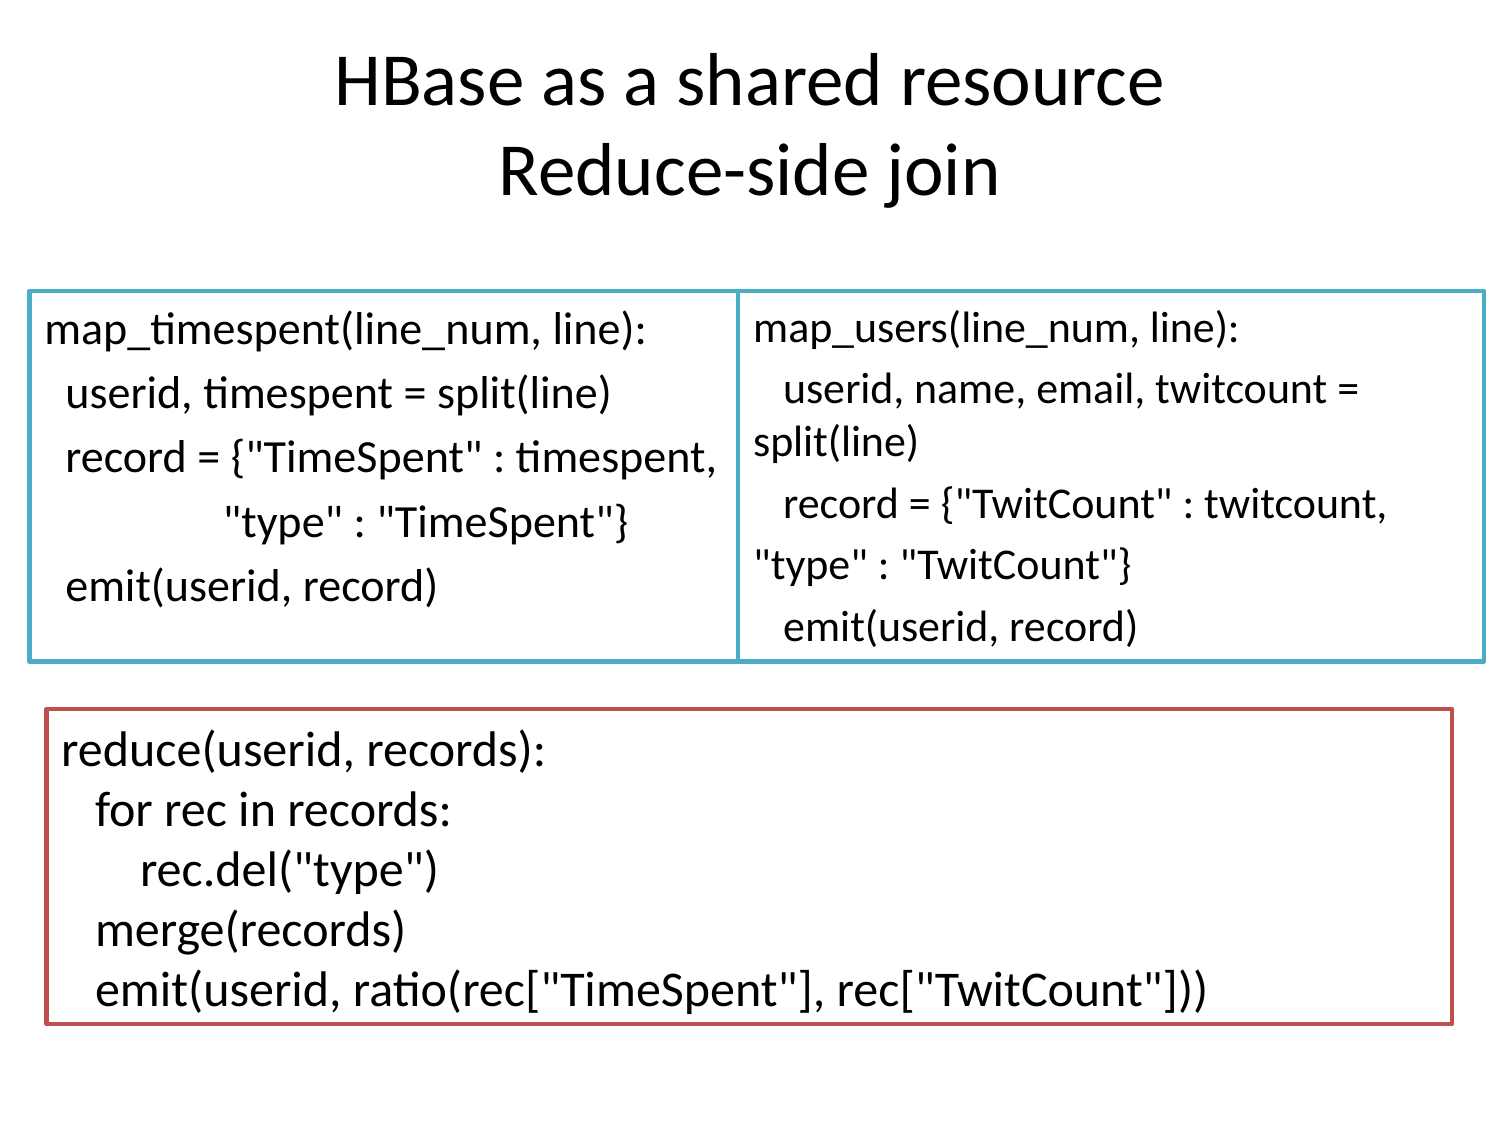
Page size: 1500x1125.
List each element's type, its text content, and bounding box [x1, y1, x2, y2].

list map_timespent(line_num, line): userid, timespent = split(line) record = {"TimeSpent" : timespent, "type" : "TimeSpent"} emit(userid, record) [27, 289, 736, 664]
text_box map_users(line_num, line): userid, name, email, twitcount = split(line) record = {"TwitCount" : twitcount, "type" : "TwitCount"} emit(userid, record) [736, 289, 1486, 664]
title HBase as a shared resource Reduce-side join [75, 45, 1425, 197]
text_box reduce(userid, records): for rec in records: rec.del("type") merge(records) emit(userid, ratio(rec["TimeSpent"], rec["TwitCount"])) [44, 707, 1454, 1026]
